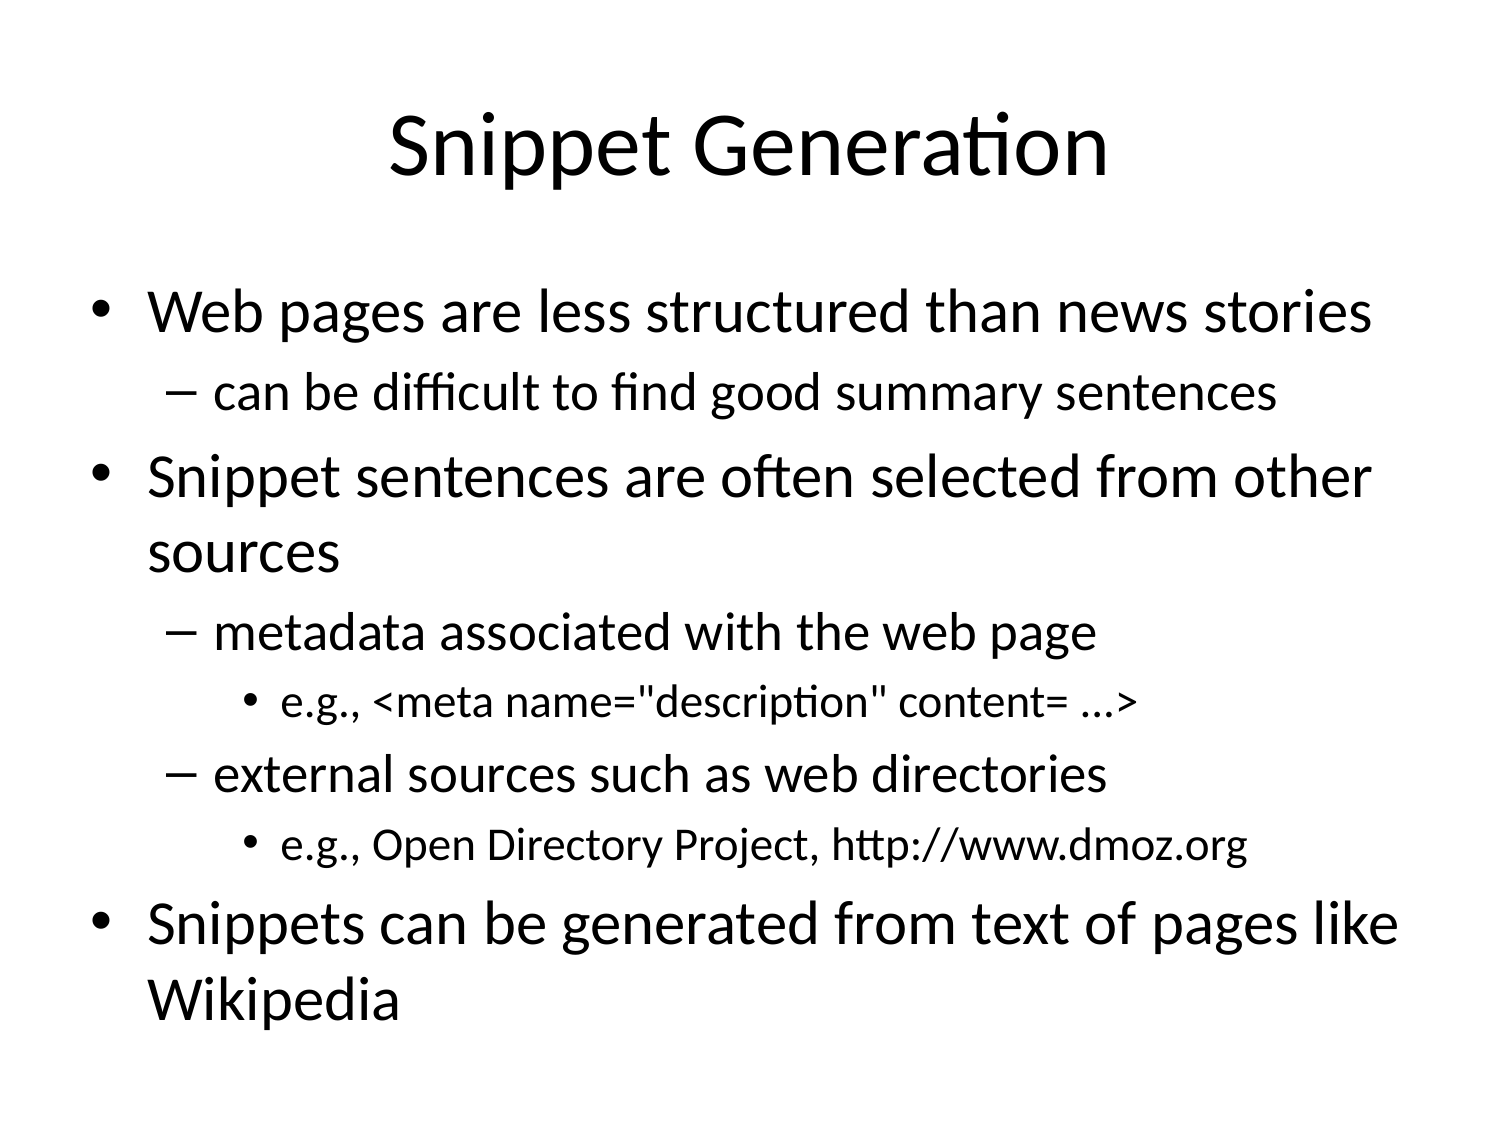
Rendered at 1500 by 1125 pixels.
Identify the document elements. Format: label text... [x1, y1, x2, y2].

title Snippet Generation [75, 45, 1425, 233]
list Web pages are less structured than news stories can be difficult to find good summary sentences Snippet sentences are often selected from other sources metadata associated with the web page e.g., <meta name="description" content= ...> external sources such as web directories e.g., Open Directory Project, http://www.dmoz.org Snippets can be generated from text of pages like Wikipedia [75, 262, 1425, 1050]
